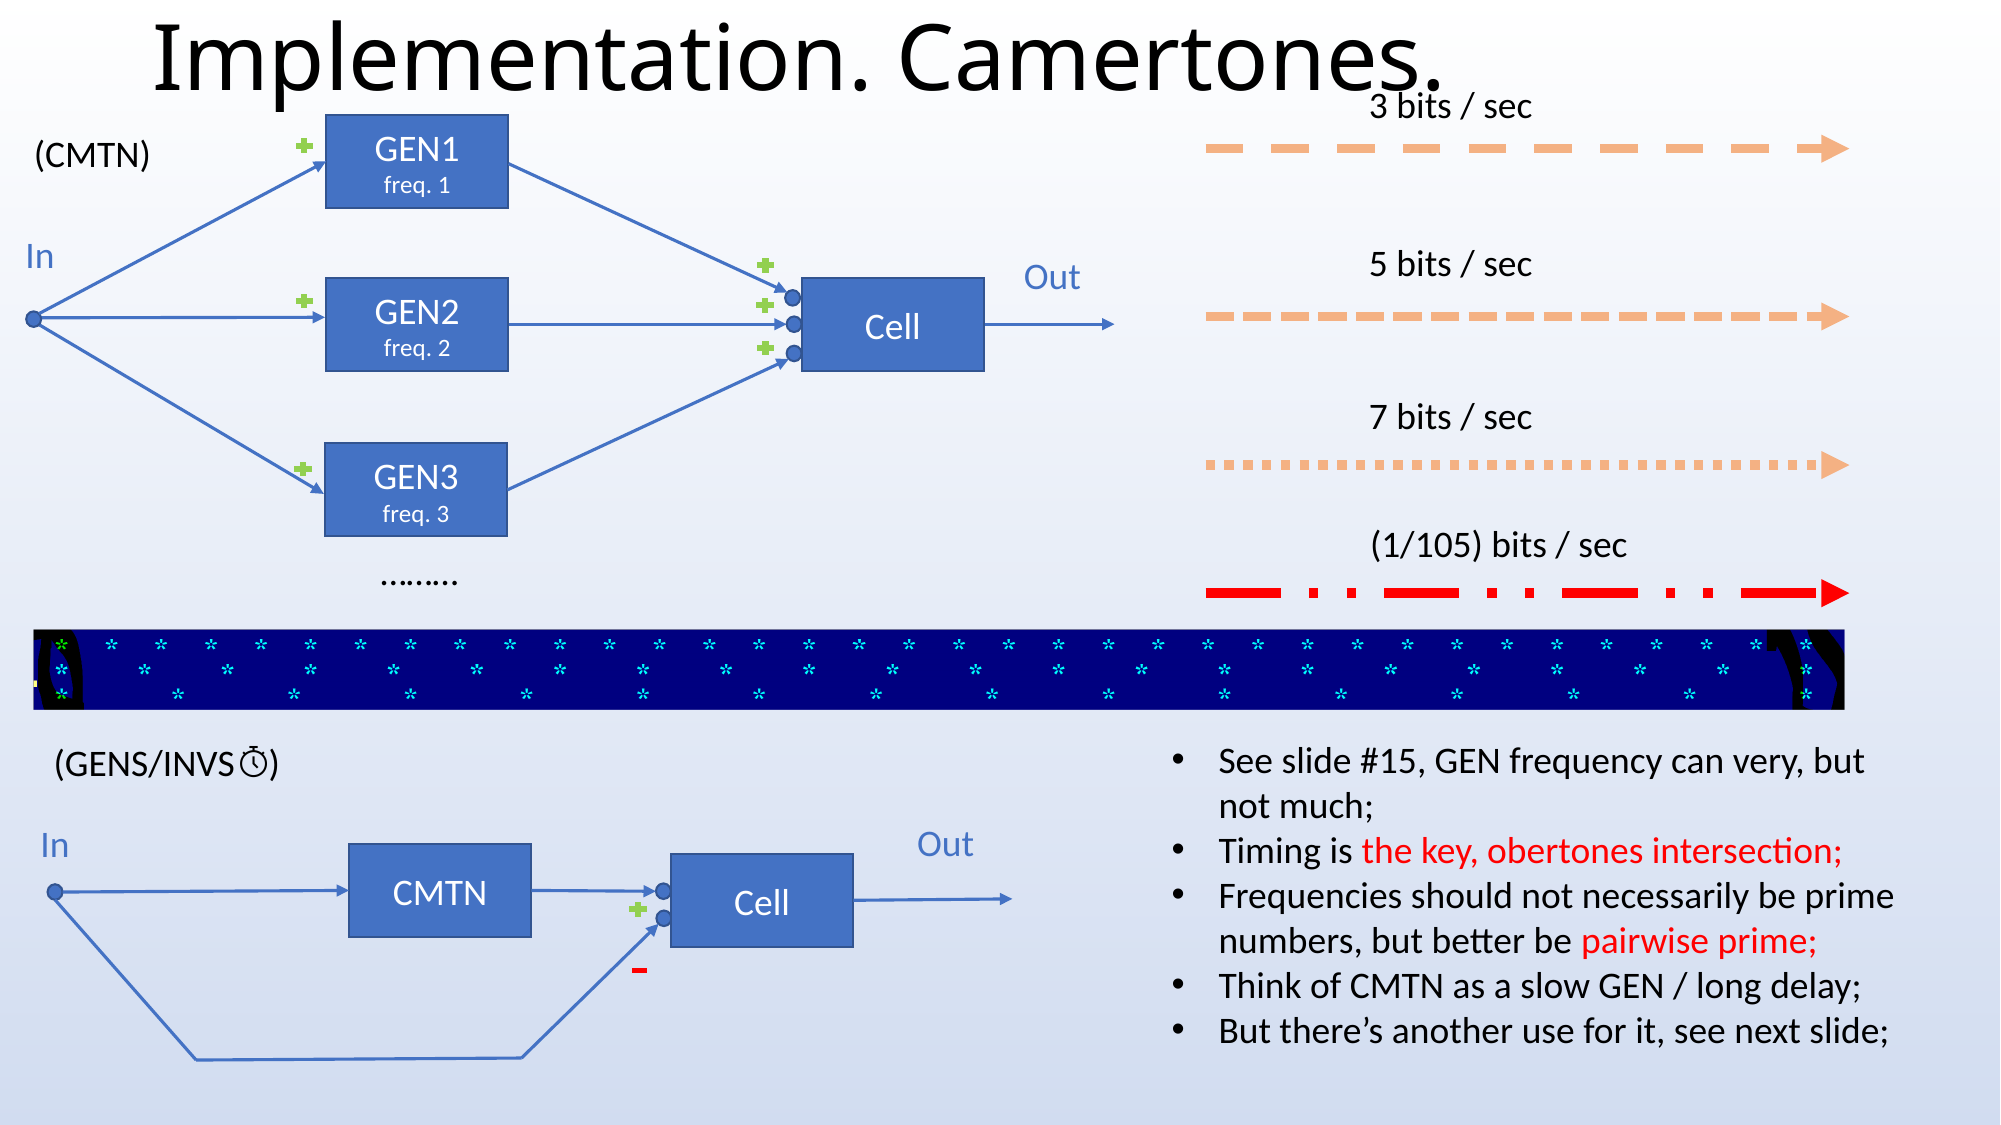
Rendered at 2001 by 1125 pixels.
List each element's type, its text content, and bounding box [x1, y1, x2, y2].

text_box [25, 811, 1031, 1061]
picture [236, 744, 271, 779]
text_box 3 bits / sec [1354, 73, 1632, 134]
title Implementation. Camertones. [137, 0, 1863, 122]
text_box (GENS/INVS ) [39, 738, 314, 792]
text_box 5 bits / sec [1354, 232, 1632, 292]
text_box (1/105) bits / sec [1355, 512, 1724, 573]
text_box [10, 114, 1137, 601]
text_box See slide #15, GEN frequency can very, but not much; Timing is the key, obertones intersection; Frequencies should not necessarily be prime numbers, but better be pairwise prime; Think of CMTN as a slow GEN / long delay; But there’s another use for it, see next slide; [1156, 728, 1925, 1125]
picture [19, 592, 1850, 738]
text_box 7 bits / sec [1354, 384, 1632, 444]
